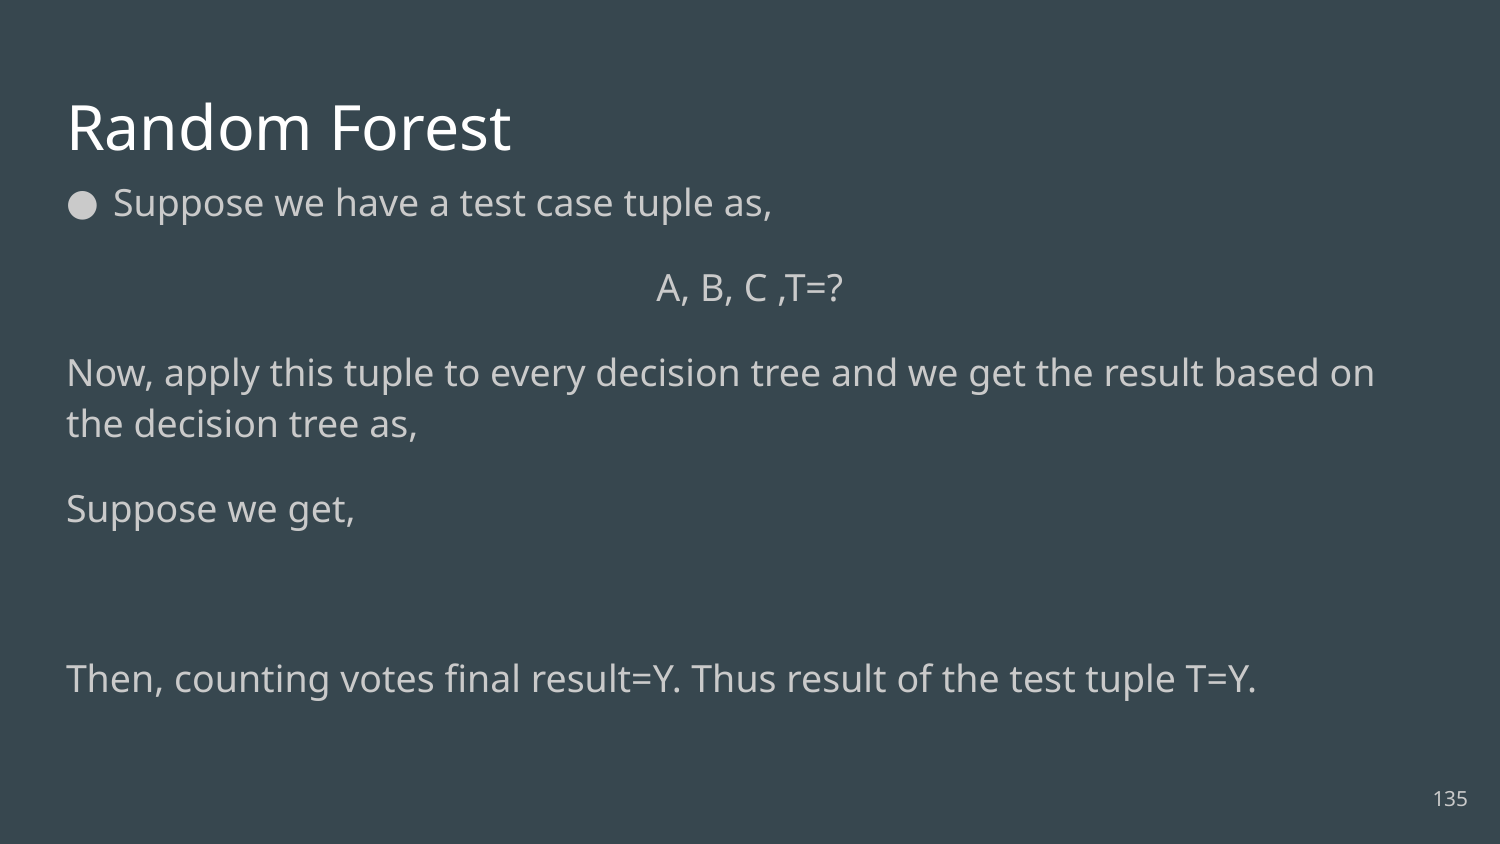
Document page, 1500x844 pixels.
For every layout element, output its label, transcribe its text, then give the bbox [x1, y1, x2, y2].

title Random Forest [51, 72, 1449, 167]
slide_number 135 [1392, 767, 1483, 833]
